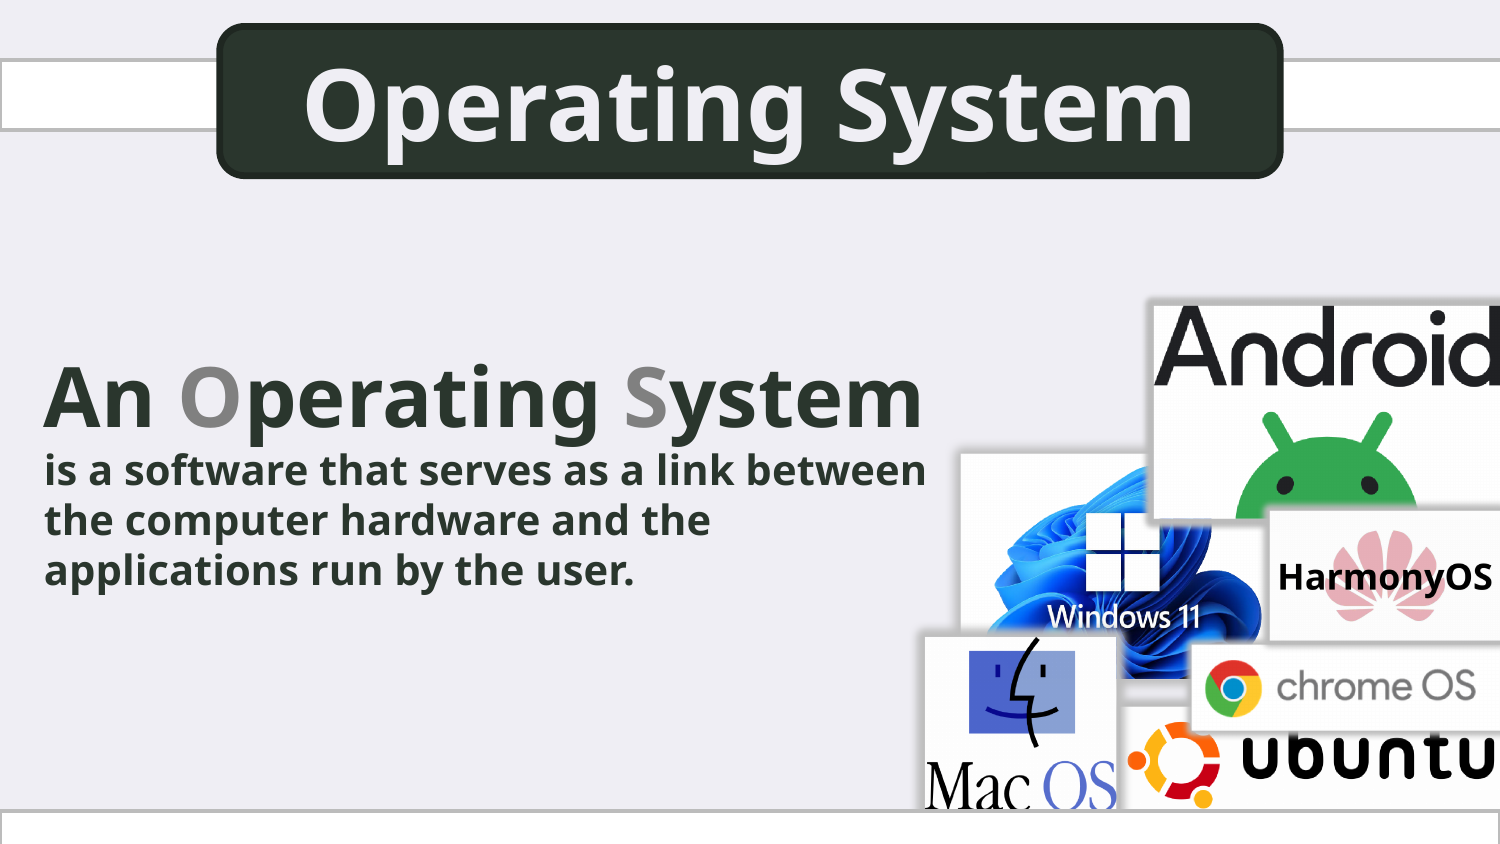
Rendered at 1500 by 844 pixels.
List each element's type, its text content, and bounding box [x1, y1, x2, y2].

text_box An Operating System is a software that serves as a link between the computer hardware and the applications run by the user. [29, 336, 986, 602]
text_box [0, 58, 217, 132]
text_box [1283, 58, 1500, 132]
picture [924, 305, 1500, 817]
text_box Operating System [217, 24, 1283, 178]
text_box [0, 809, 1500, 844]
